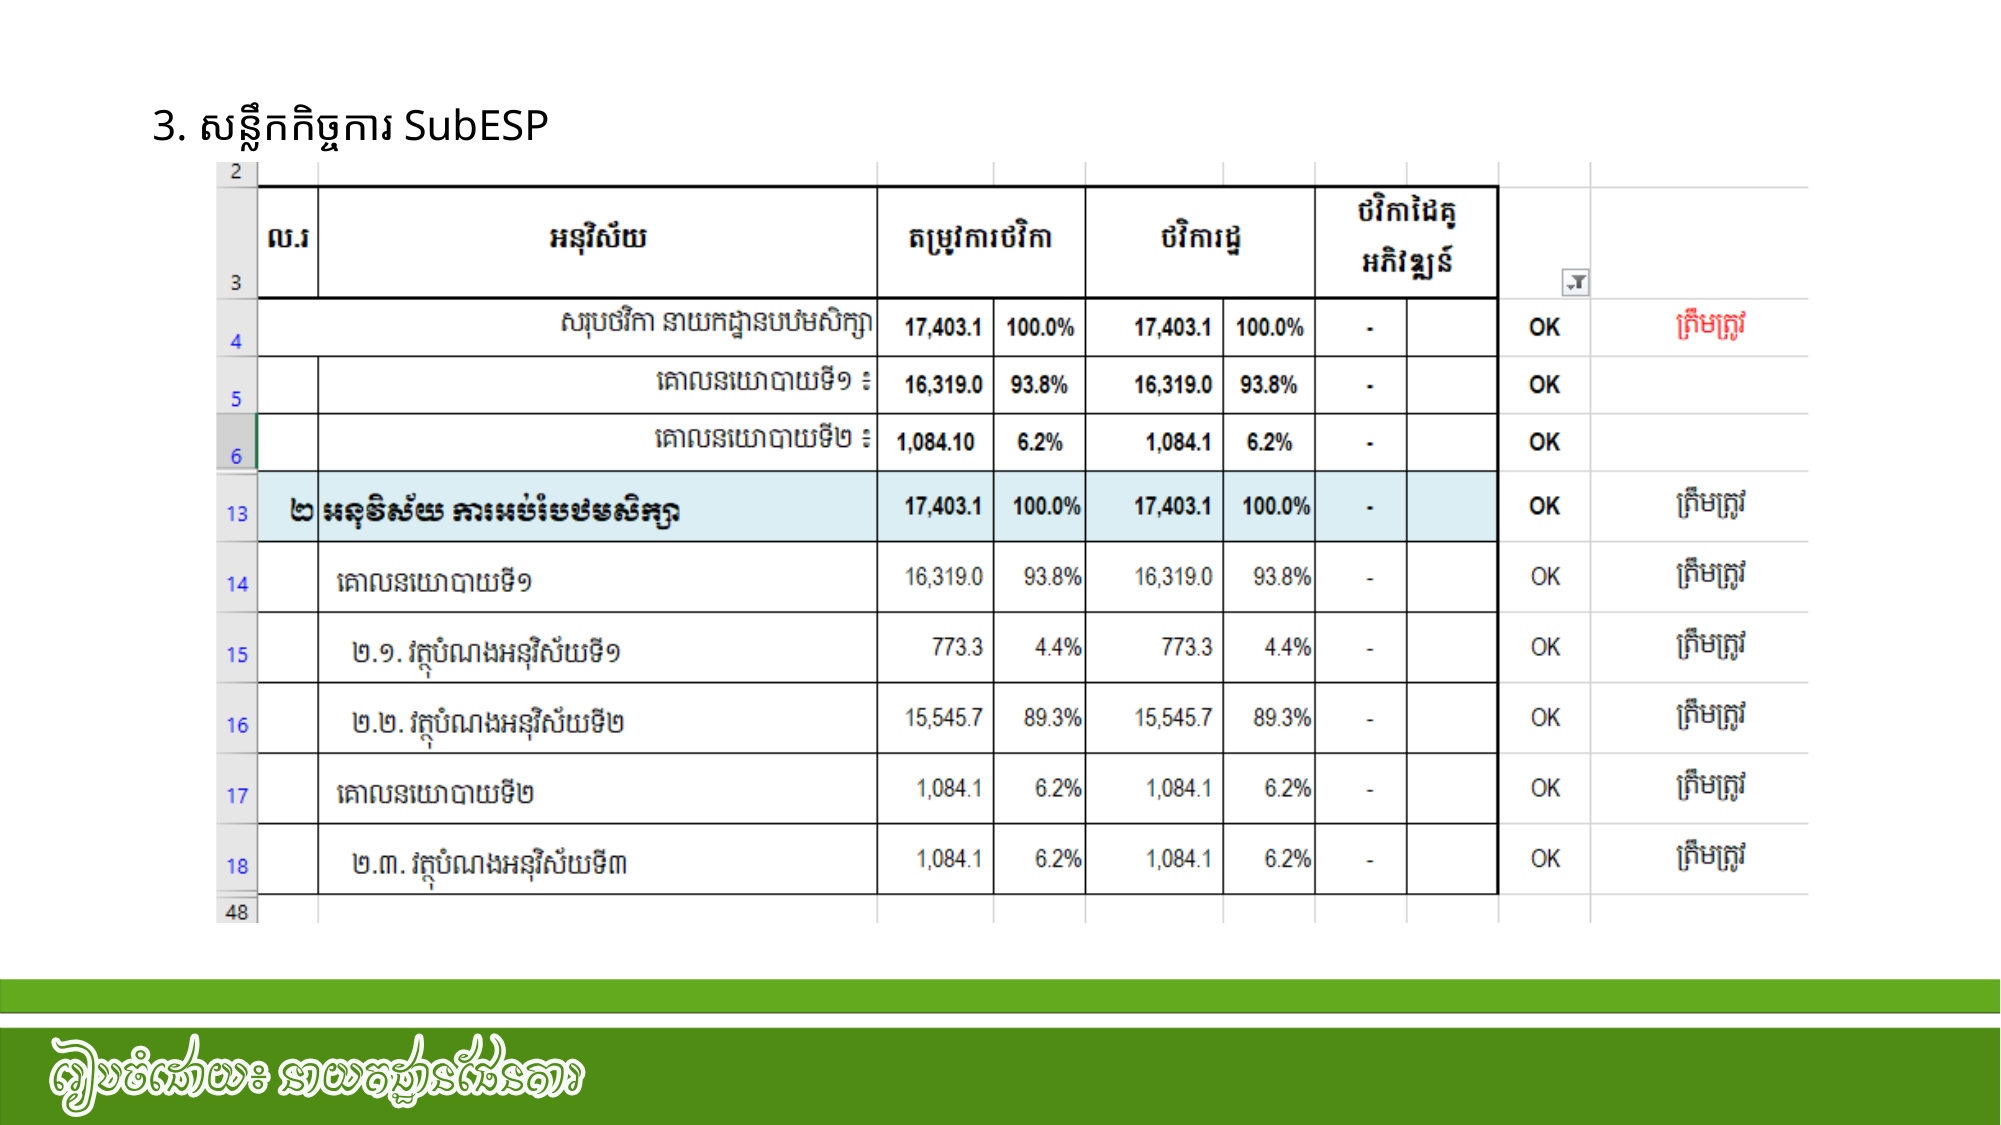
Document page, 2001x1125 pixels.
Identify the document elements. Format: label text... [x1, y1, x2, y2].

picture [0, 0, 2001, 1125]
title 3. សន្លឹកកិច្ចការ SubESP [137, 59, 650, 194]
